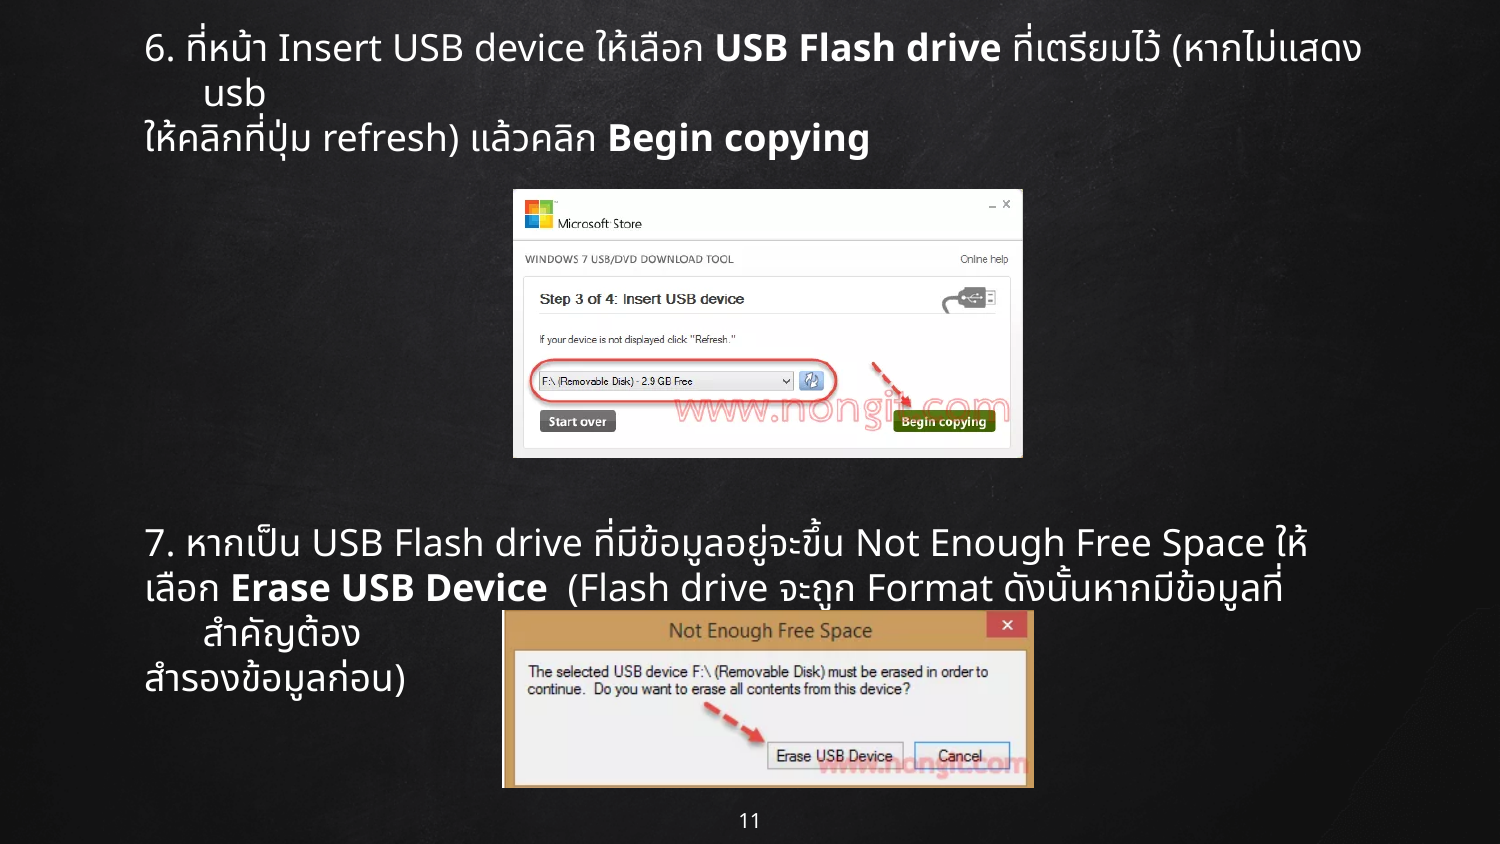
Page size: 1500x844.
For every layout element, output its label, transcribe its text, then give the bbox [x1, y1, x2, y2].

picture [0, 0, 1500, 844]
subtitle 6. ที่หน้า Insert USB device ให้เลือก USB Flash drive ที่เตรียมไว้ (หากไม่แสดง usb ให้คลิกที่ปุ่ม refresh) แล้วคลิก Begin copying 7. หากเป็น USB Flash drive ที่มีข้อมูลอยู่จะขึ้น Not Enough Free Space ให้ เลือก Erase USB Device (Flash drive จะถูก Format ดังนั้นหากมีข้อมูลที่สำคัญต้อง สำรองข้อมูลก่อน) [112, 8, 1388, 824]
slide_number 11 [705, 798, 795, 844]
picture [513, 189, 1023, 458]
picture [502, 610, 1035, 789]
